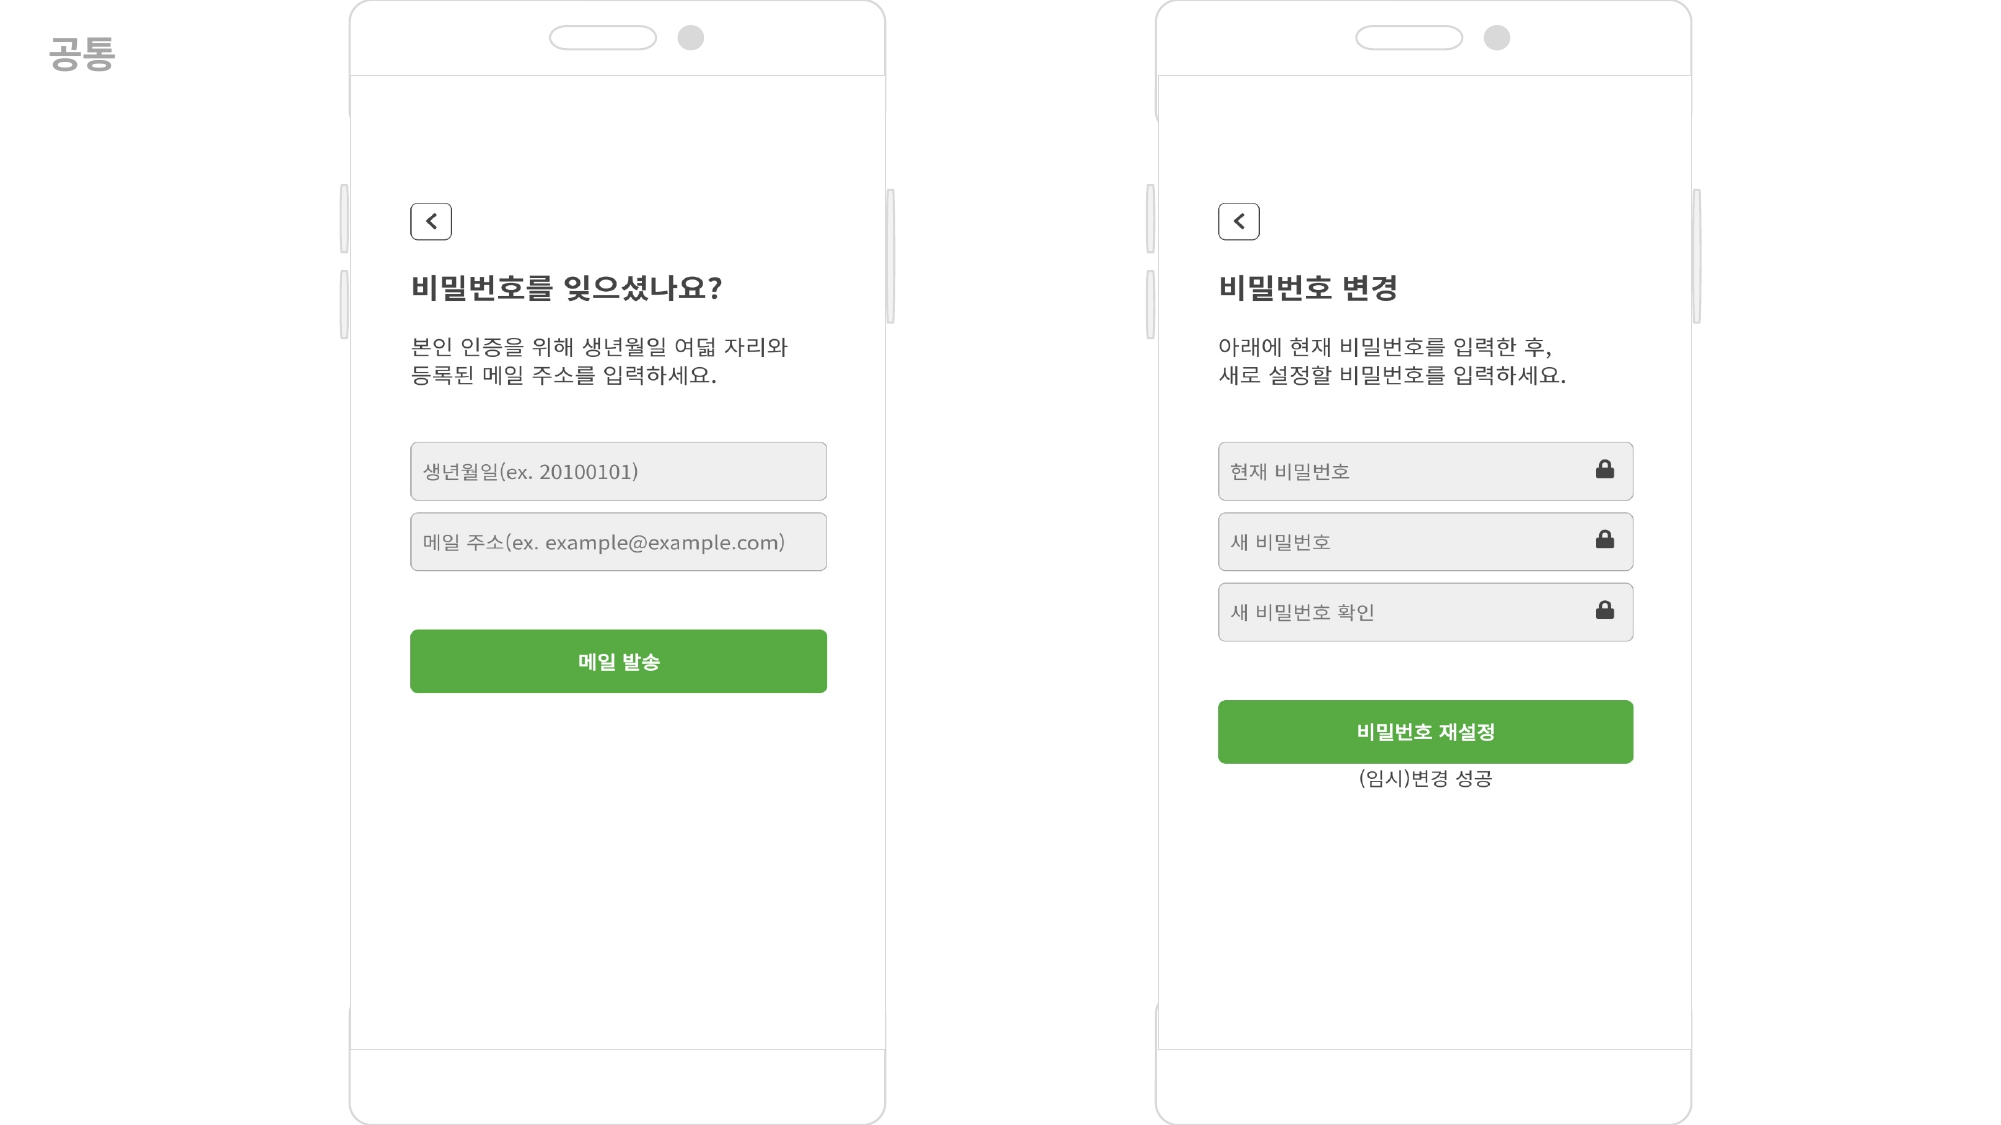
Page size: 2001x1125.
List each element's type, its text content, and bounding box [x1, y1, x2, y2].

text_box [1692, 188, 1702, 324]
text_box [348, 1006, 887, 1125]
text_box [1154, 1002, 1693, 1125]
text_box [1483, 25, 1511, 51]
text_box [1355, 24, 1464, 51]
text_box [339, 184, 350, 254]
text_box [1154, 0, 1693, 123]
text_box [1145, 270, 1156, 340]
text_box [548, 24, 658, 51]
text_box [677, 25, 705, 51]
text_box 공통 [33, 23, 216, 84]
picture [1158, 75, 1692, 1050]
text_box [339, 270, 350, 340]
text_box [348, 0, 887, 119]
picture [350, 75, 886, 1050]
text_box [1145, 184, 1156, 254]
text_box [886, 188, 896, 324]
